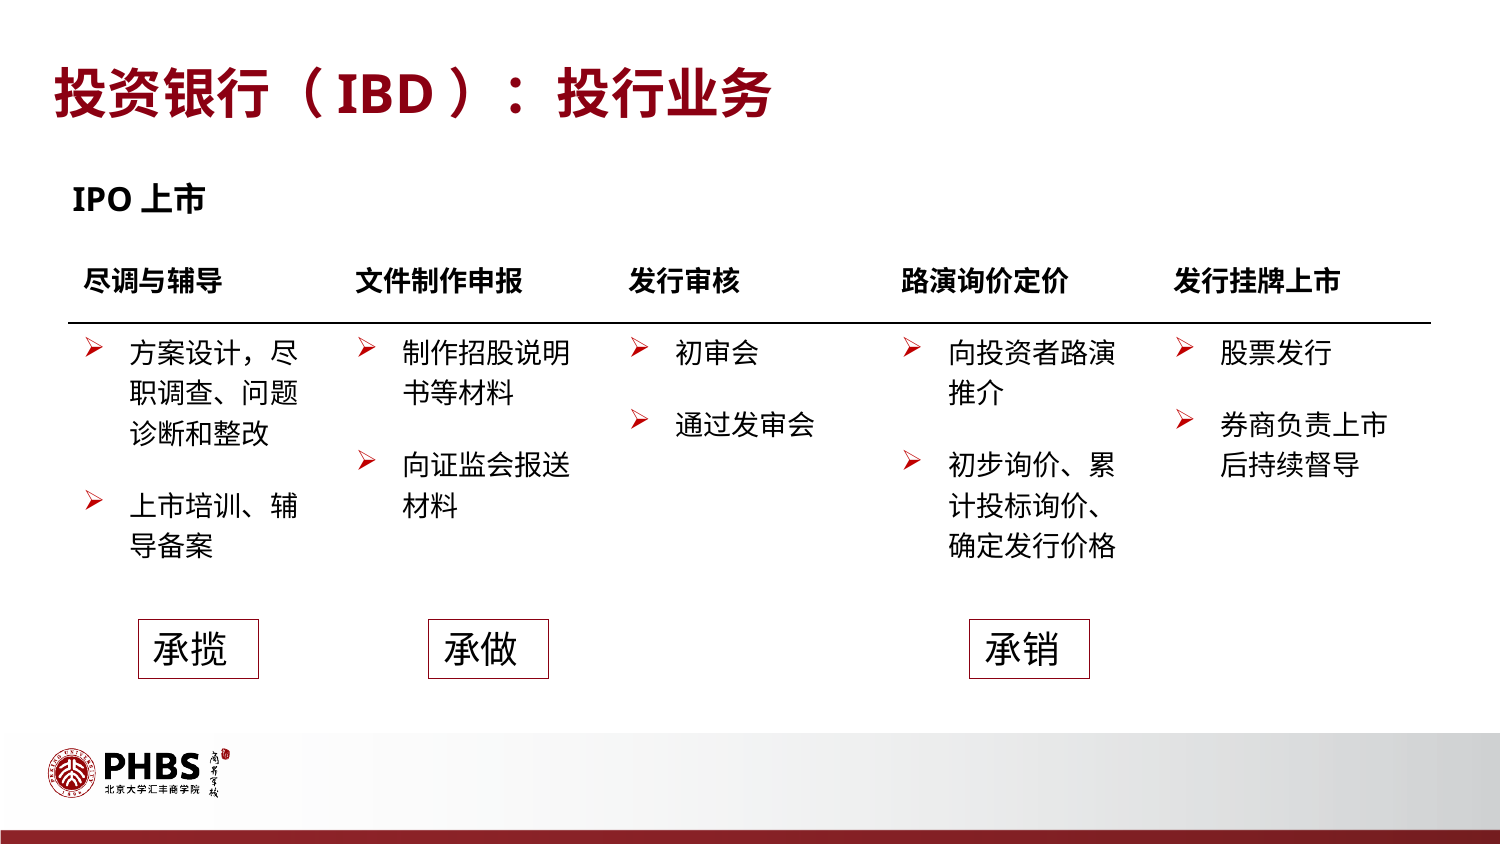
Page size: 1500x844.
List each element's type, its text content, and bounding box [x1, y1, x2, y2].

table_header 路演询价定价 [886, 252, 1159, 322]
table_cell 初审会 通过发审会 [614, 324, 886, 679]
text_box 承销 [969, 619, 1090, 679]
picture [0, 733, 1500, 844]
table_header 尽调与辅导 [68, 252, 341, 322]
table_cell 制作招股说明书等材料 向证监会报送材料 [341, 324, 614, 679]
text_box 投资银行（IBD）：投行业务 [38, 42, 861, 132]
text_box 承揽 [138, 619, 259, 679]
table_header 发行审核 [614, 252, 886, 322]
text_box 承做 [428, 619, 549, 679]
text_box IPO上市 [57, 162, 1409, 274]
table_cell 股票发行 券商负责上市后持续督导 [1159, 324, 1431, 679]
table_cell 方案设计，尽职调查、问题诊断和整改 上市培训、辅导备案 [68, 324, 341, 679]
table_cell 向投资者路演推介 初步询价、累计投标询价、确定发行价格 [886, 324, 1159, 679]
table_header 发行挂牌上市 [1159, 252, 1431, 322]
table_header 文件制作申报 [341, 252, 614, 322]
